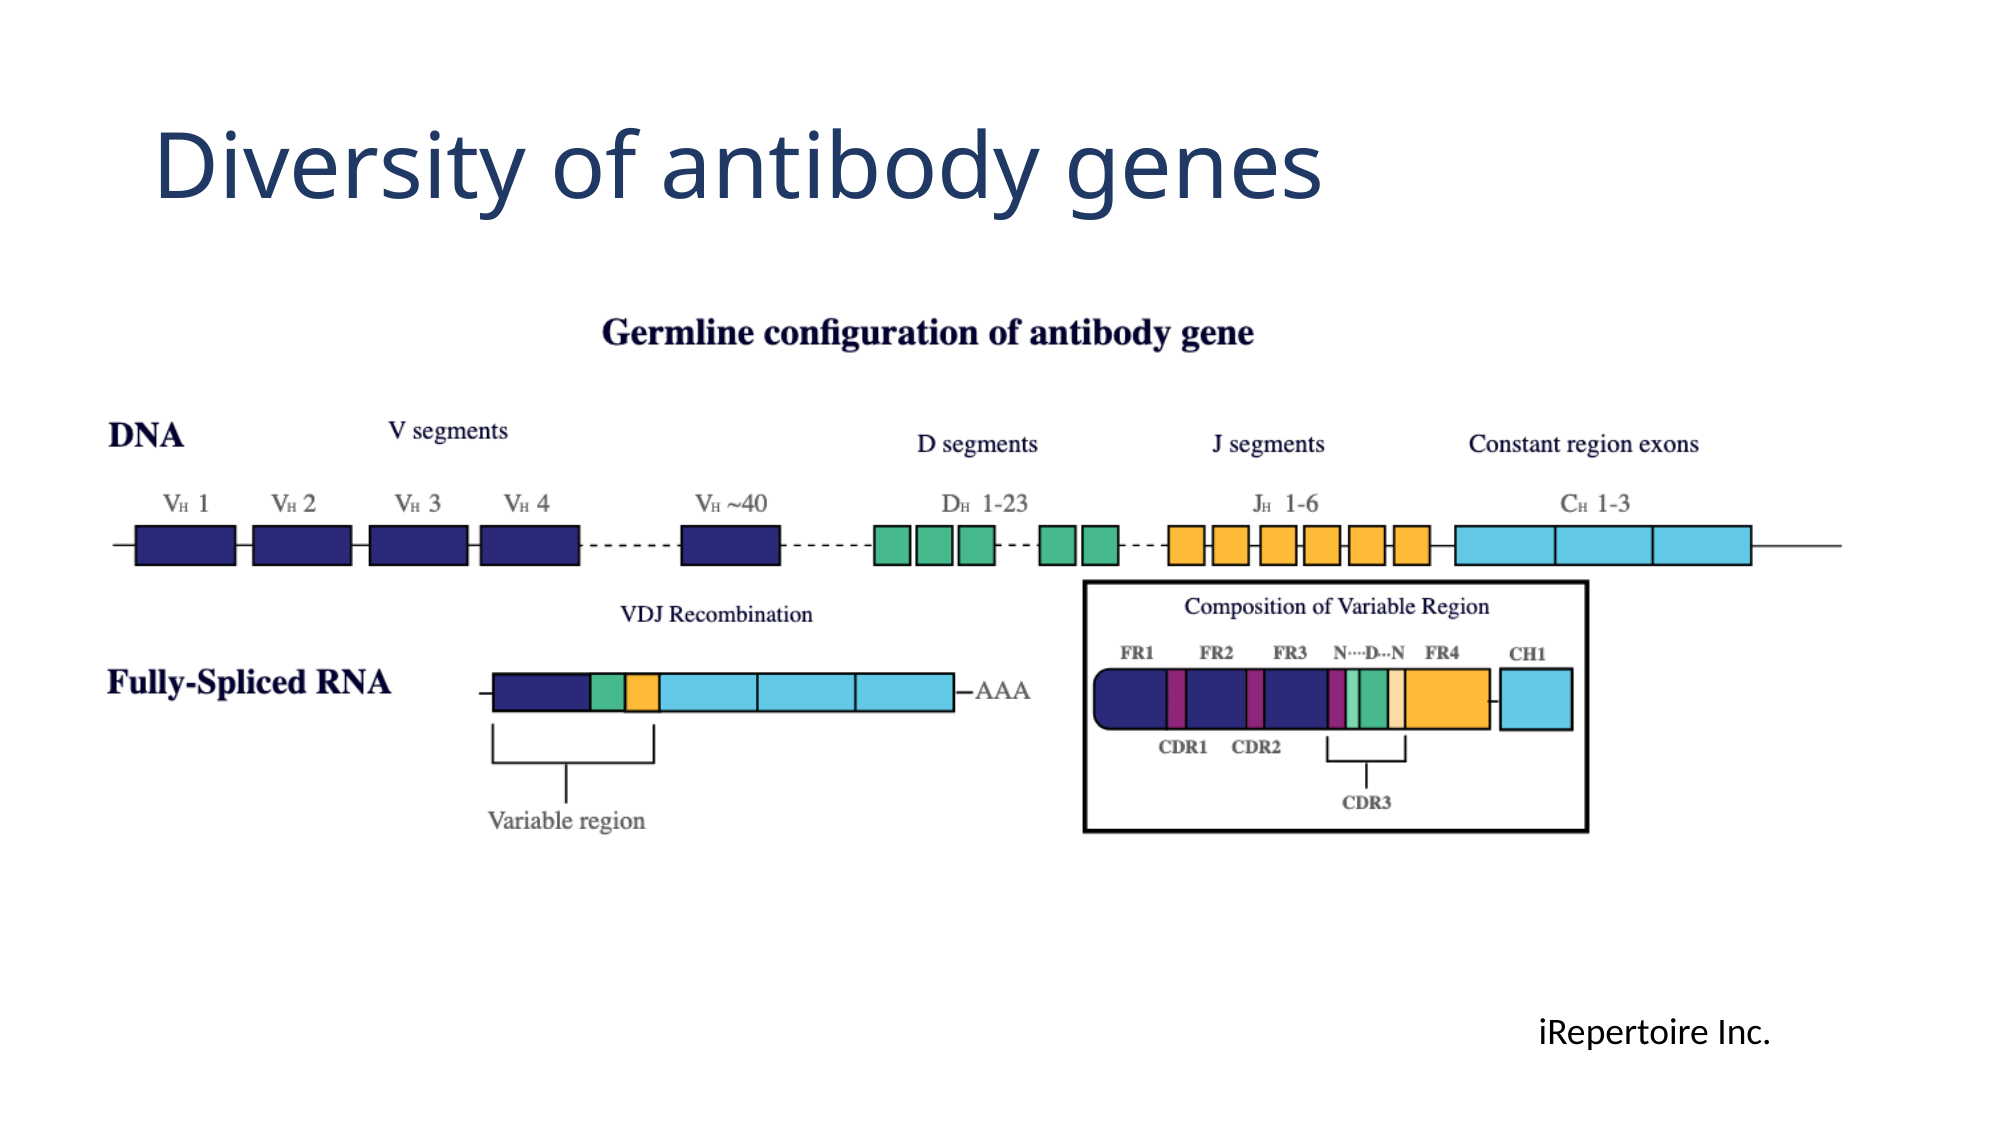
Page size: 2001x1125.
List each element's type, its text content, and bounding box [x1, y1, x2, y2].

picture [65, 277, 1863, 894]
title Diversity of antibody genes [137, 59, 1863, 277]
text_box iRepertoire Inc. [1523, 999, 1787, 1060]
